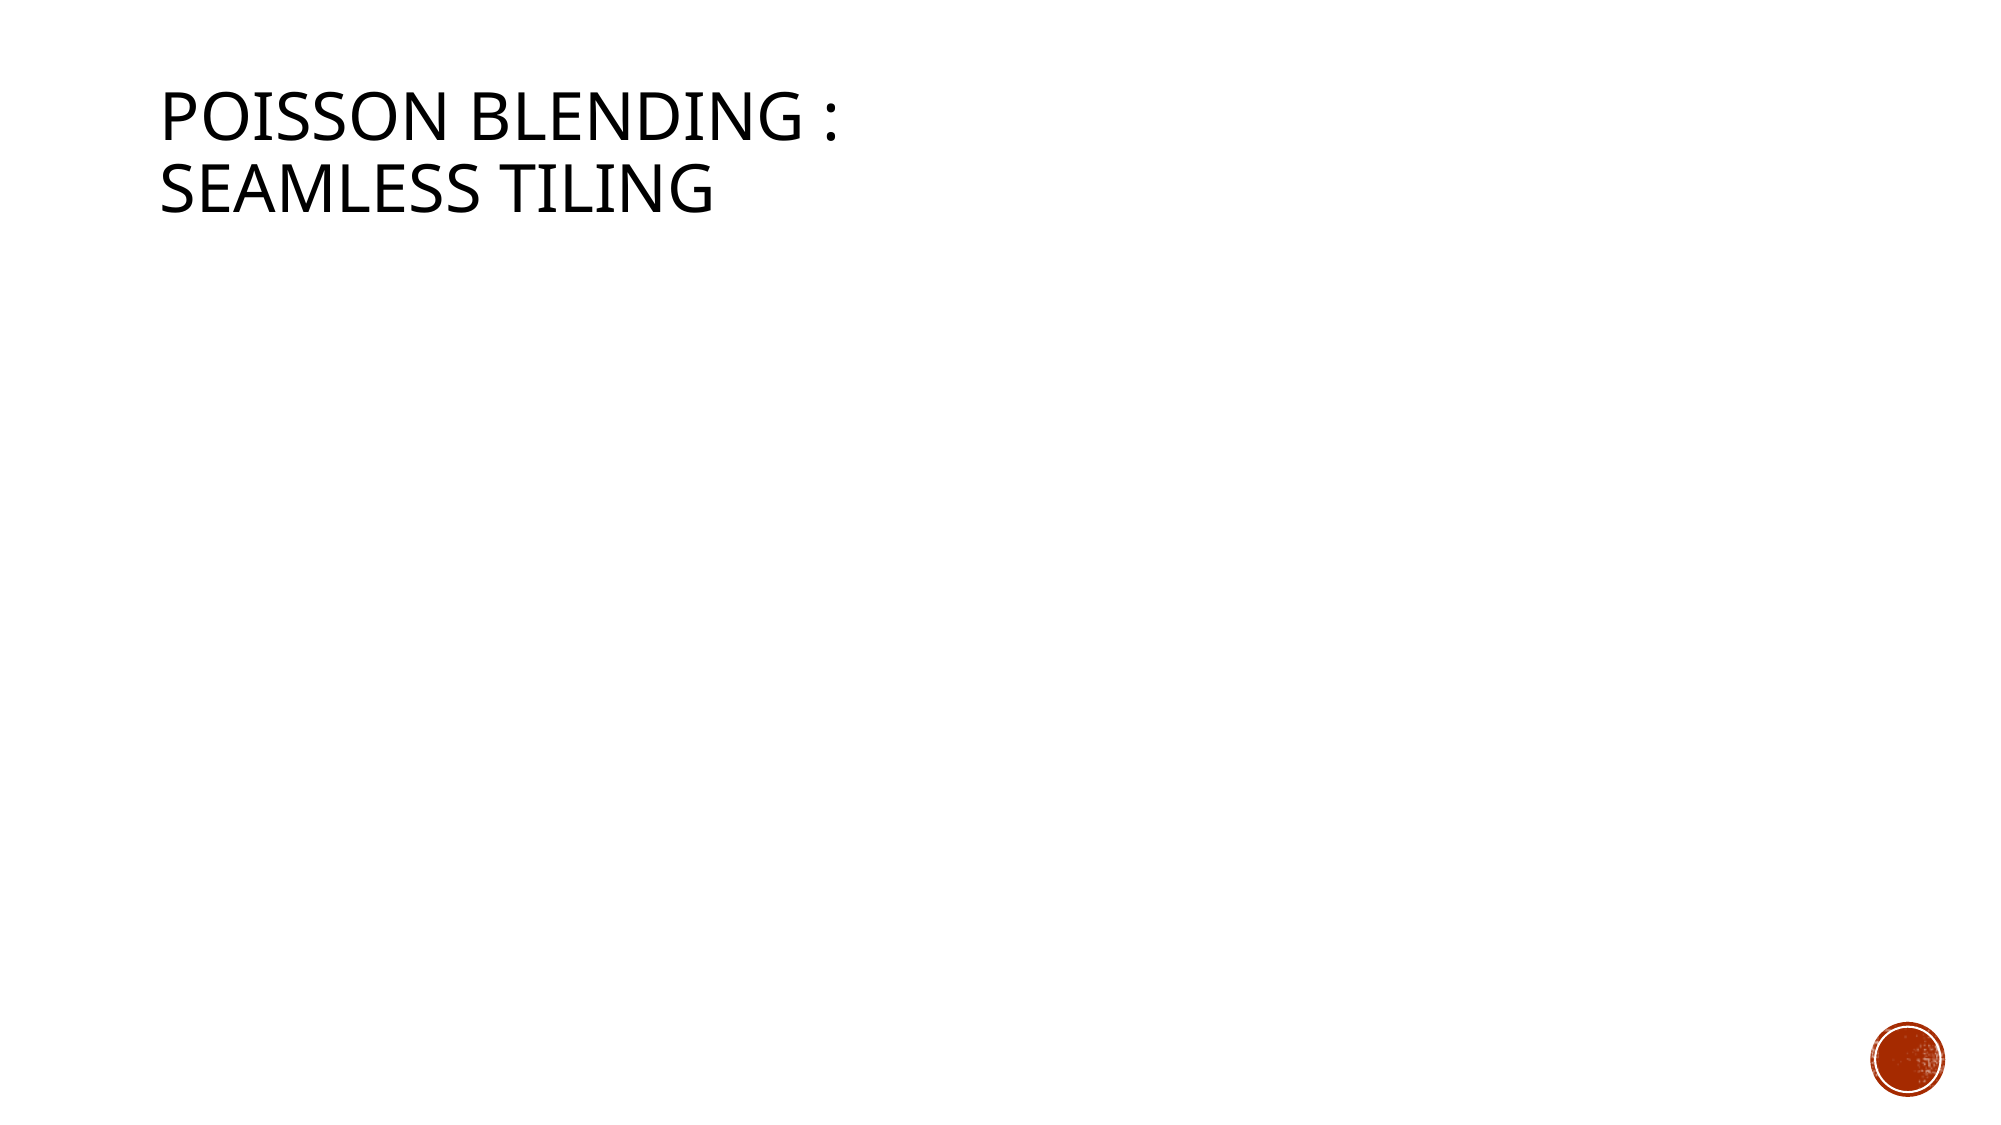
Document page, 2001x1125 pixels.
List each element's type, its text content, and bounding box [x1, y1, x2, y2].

title Poisson blending : seamless tiling [145, 72, 1146, 238]
